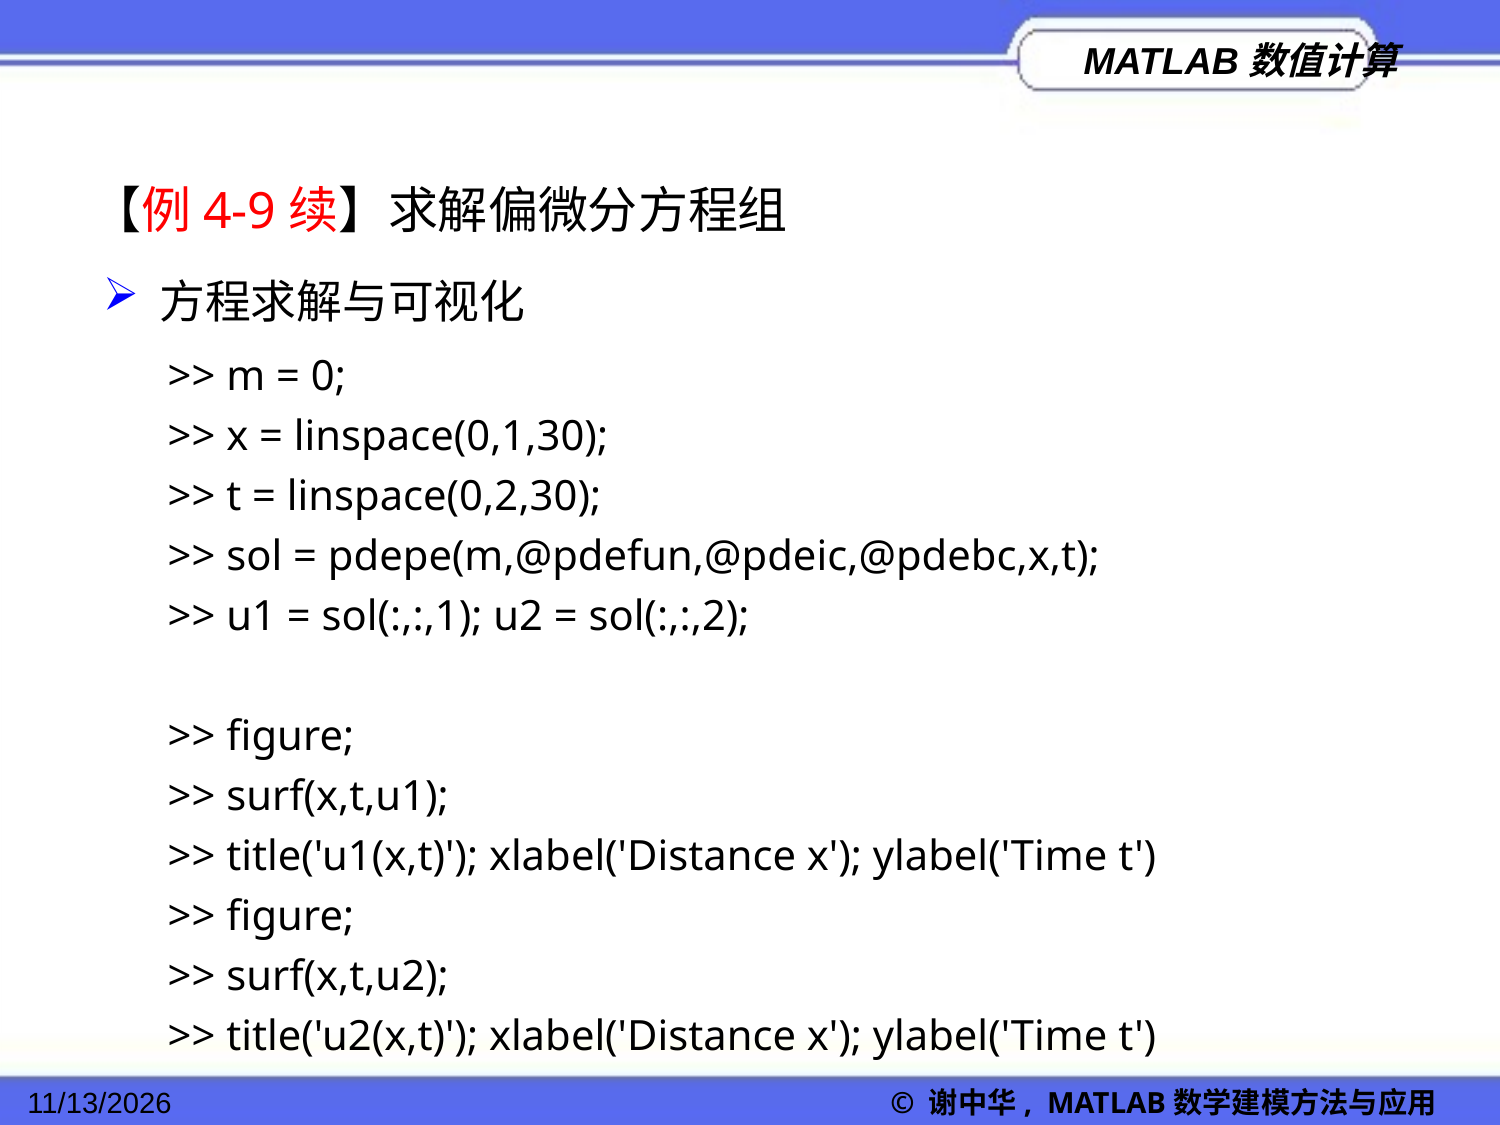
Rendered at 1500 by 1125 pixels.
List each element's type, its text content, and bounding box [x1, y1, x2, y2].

footer © 谢中华, MATLAB数学建模方法与应用 [844, 1079, 1483, 1123]
picture [0, 0, 1500, 1125]
text_box 【例4-9续】求解偏微分方程组 [76, 140, 1317, 246]
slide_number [12, 1079, 363, 1123]
text_box >> m = 0; >> x = linspace(0,1,30); >> t = linspace(0,2,30); >> sol = pdepe(m,@pdefun,@pdeic,@pdebc,x,t); >> u1 = sol(:,:,1); u2 = sol(:,:,2); >> figure; >> surf(x,t,u1); >> title('u1(x,t)'); xlabel('Distance x'); ylabel('Time t') >> figure; >> surf(x,t,u2); >> title('u2(x,t)'); xlabel('Distance x'); ylabel('Time t') [152, 331, 1376, 1067]
text_box 方程求解与可视化 [88, 237, 1412, 335]
